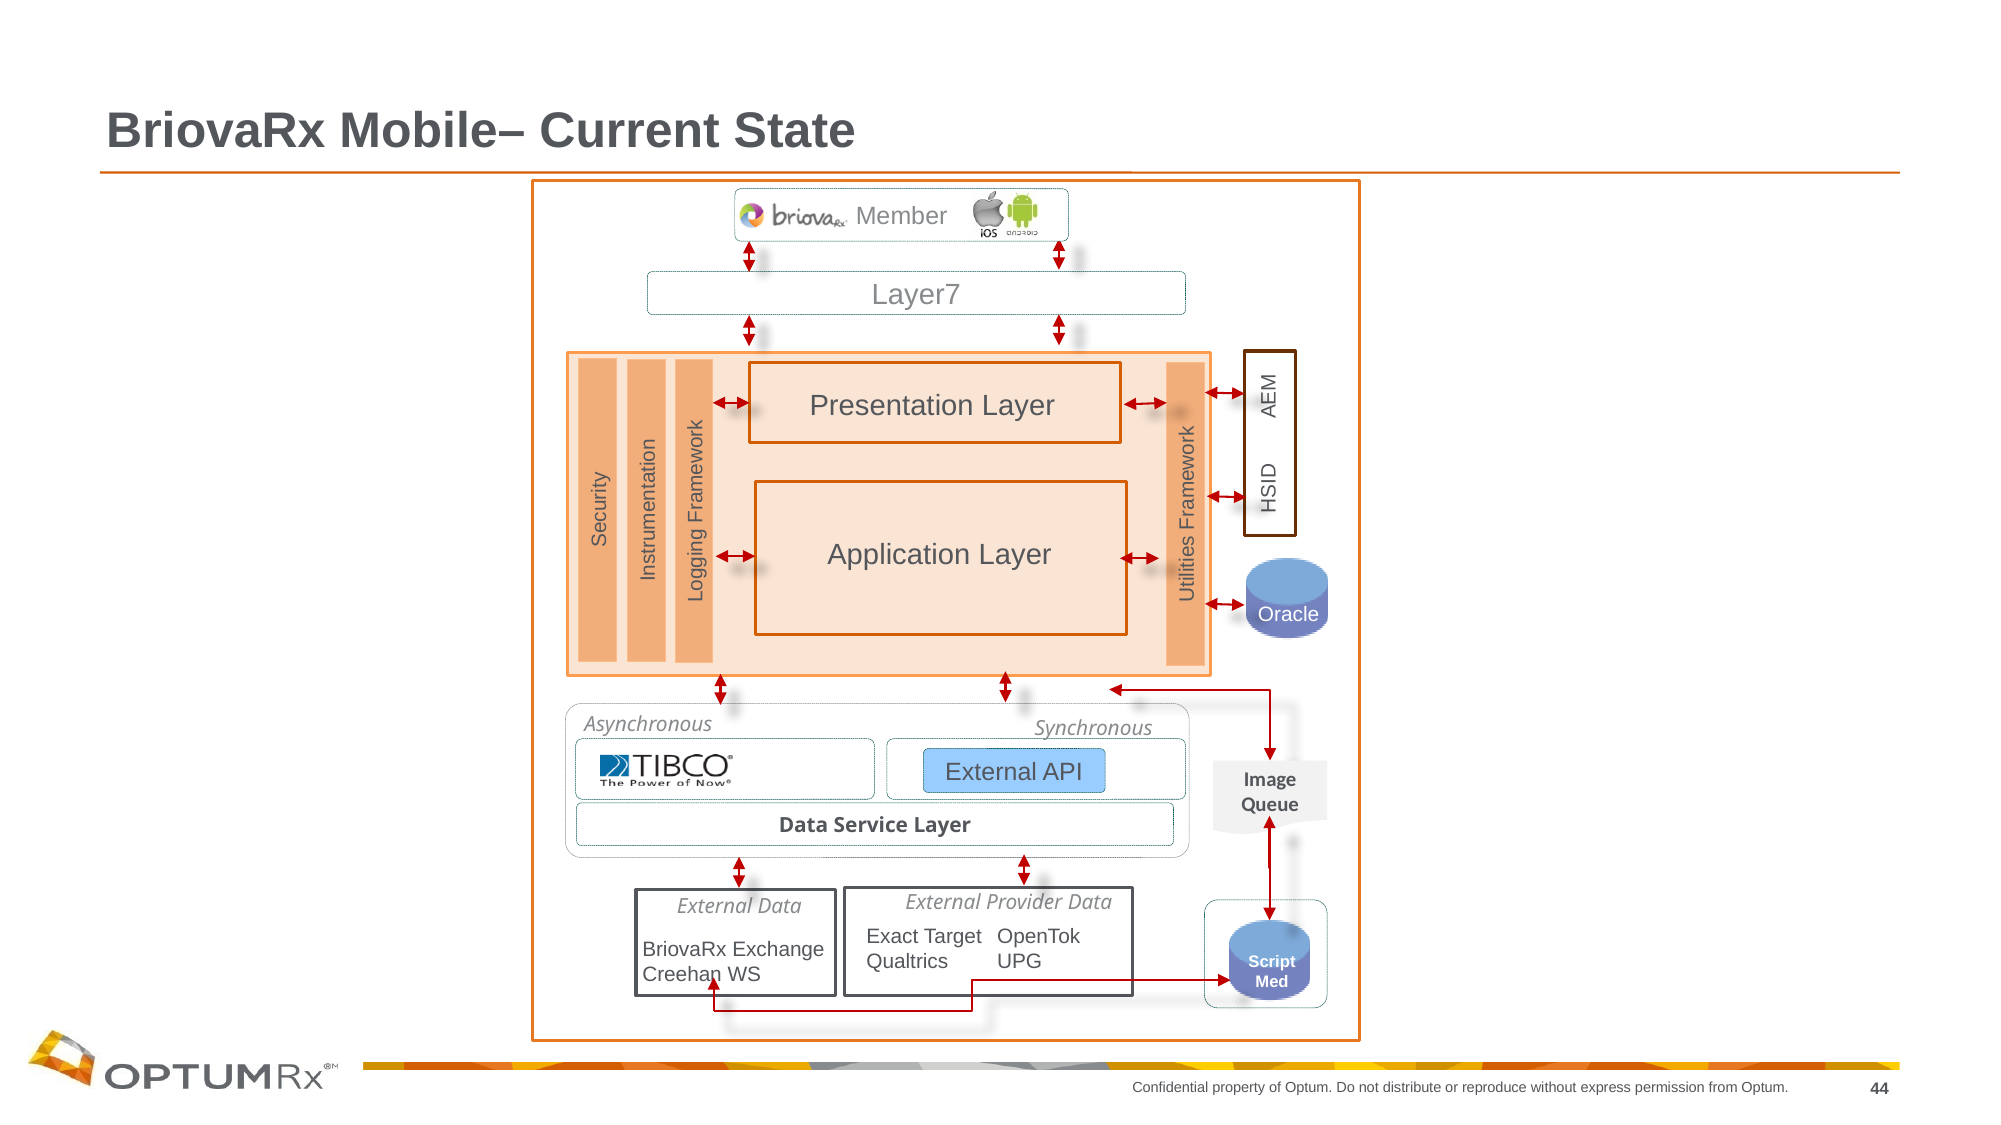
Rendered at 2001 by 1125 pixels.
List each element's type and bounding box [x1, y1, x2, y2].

text_box [531, 179, 1361, 1042]
picture [599, 754, 734, 787]
picture [971, 191, 1039, 239]
title [106, 68, 1121, 158]
picture [28, 1030, 338, 1089]
picture [364, 1062, 1900, 1070]
picture [735, 199, 849, 231]
picture [1246, 557, 1328, 650]
